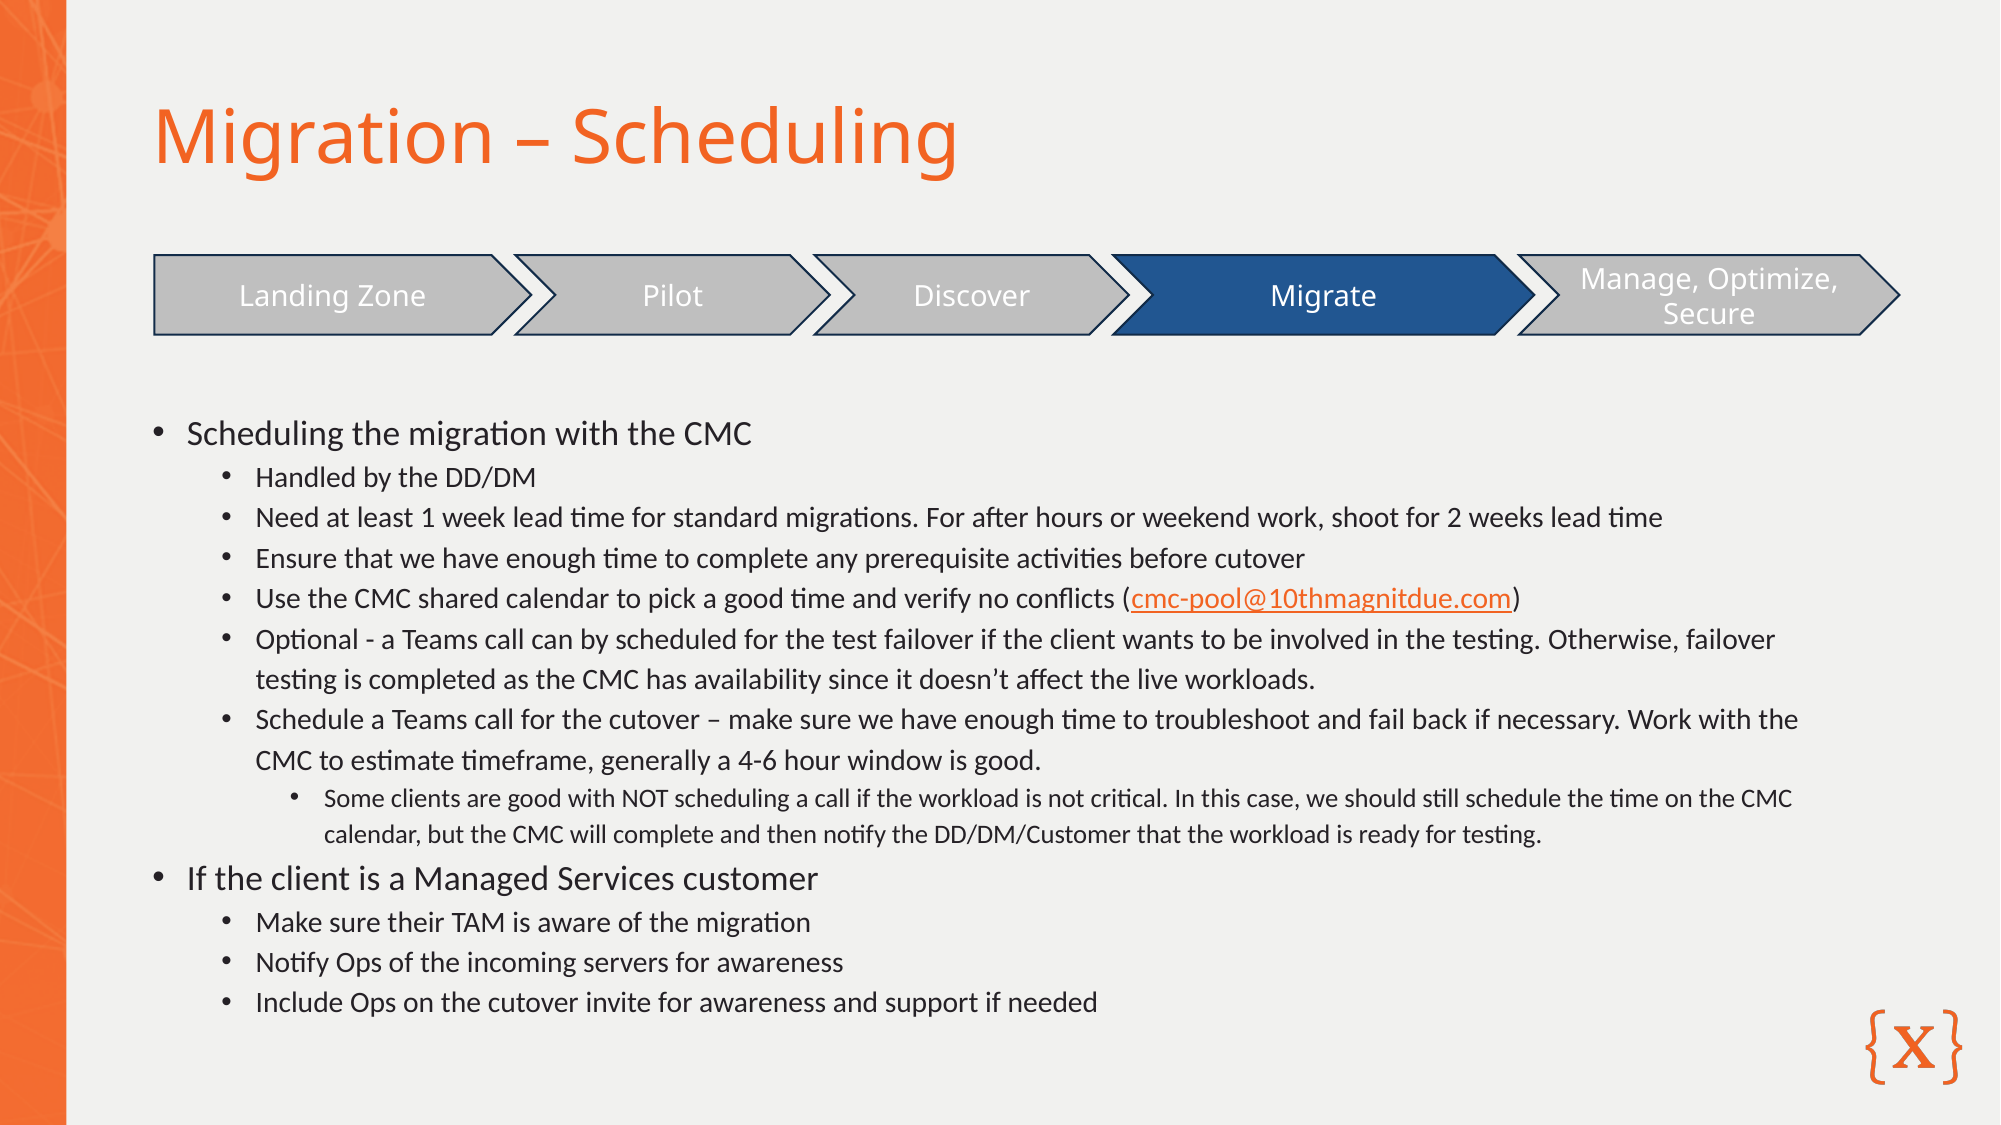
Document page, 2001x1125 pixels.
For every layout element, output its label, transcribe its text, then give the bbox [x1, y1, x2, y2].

text_box Landing Zone [153, 254, 533, 336]
picture [0, 0, 67, 1125]
list Scheduling the migration with the CMC Handled by the DD/DM Need at least 1 week lead time for standard migrations. For after hours or weekend work, shoot for 2 weeks lead time Ensure that we have enough time to complete any prerequisite activities before cutover Use the CMC shared calendar to pick a good time and verify no conflicts (cmc-pool@10thmagnitdue.com) Optional - a Teams call can by scheduled for the test failover if the client wants to be involved in the testing. Otherwise, failover testing is completed as the CMC has availability since it doesn’t affect the live workloads. Schedule a Teams call for the cutover – make sure we have enough time to troubleshoot and fail back if necessary. Work with the CMC to estimate timeframe, generally a 4-6 hour window is good. Some clients are good with NOT scheduling a call if the workload is not critical. In this case, we should still schedule the time on the CMC calendar, but the CMC will complete and then notify the DD/DM/Customer that the workload is ready for testing. If the client is a Managed Services customer Make sure their TAM is aware of the migration Notify Ops of the incoming servers for awareness Include Ops on the cutover invite for awareness and support if needed [137, 396, 1863, 1032]
text_box Migrate [1110, 254, 1536, 336]
text_box Pilot [513, 254, 832, 336]
text_box Discover [812, 254, 1131, 336]
picture [1862, 1000, 1966, 1094]
text_box Manage, Optimize, Secure [1516, 254, 1901, 336]
title Migration – Scheduling [137, 59, 1863, 219]
